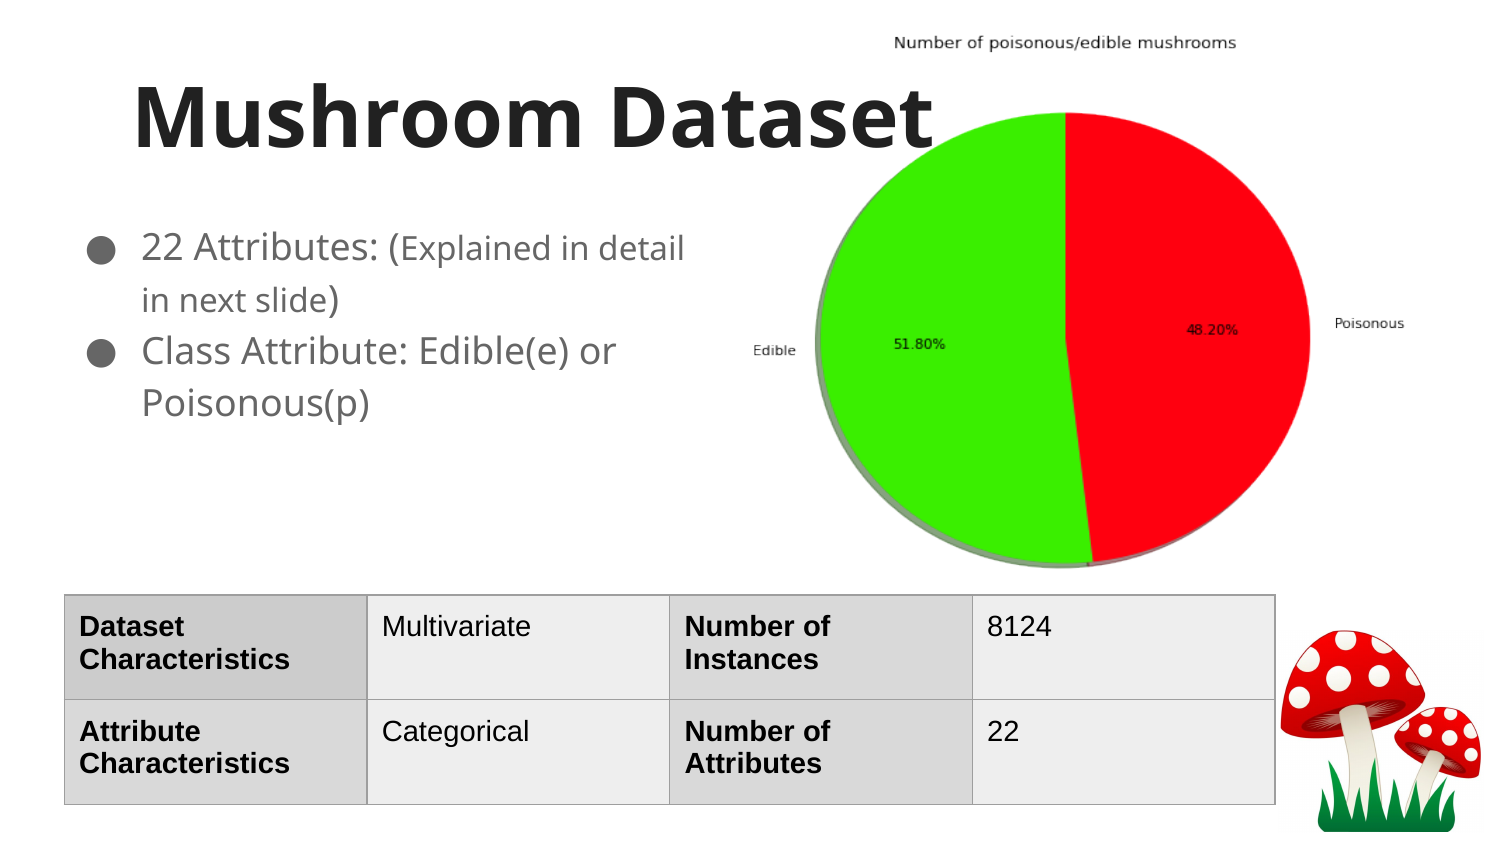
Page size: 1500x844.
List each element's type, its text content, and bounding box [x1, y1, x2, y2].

picture [545, 0, 1500, 833]
table_header Multivariate [368, 596, 540, 699]
table_cell Number of Attributes [670, 722, 972, 804]
table_cell 22 [973, 722, 1273, 804]
table_header Dataset Characteristics [65, 596, 366, 699]
list 22 Attributes: (Explained in detail in next slide) Class Attribute: Edible(e) or Poisonous(p) [51, 201, 540, 750]
title Mushroom Dataset [51, 48, 540, 180]
table_cell Categorical [368, 700, 669, 804]
table_cell Attribute Characteristics [65, 700, 366, 804]
